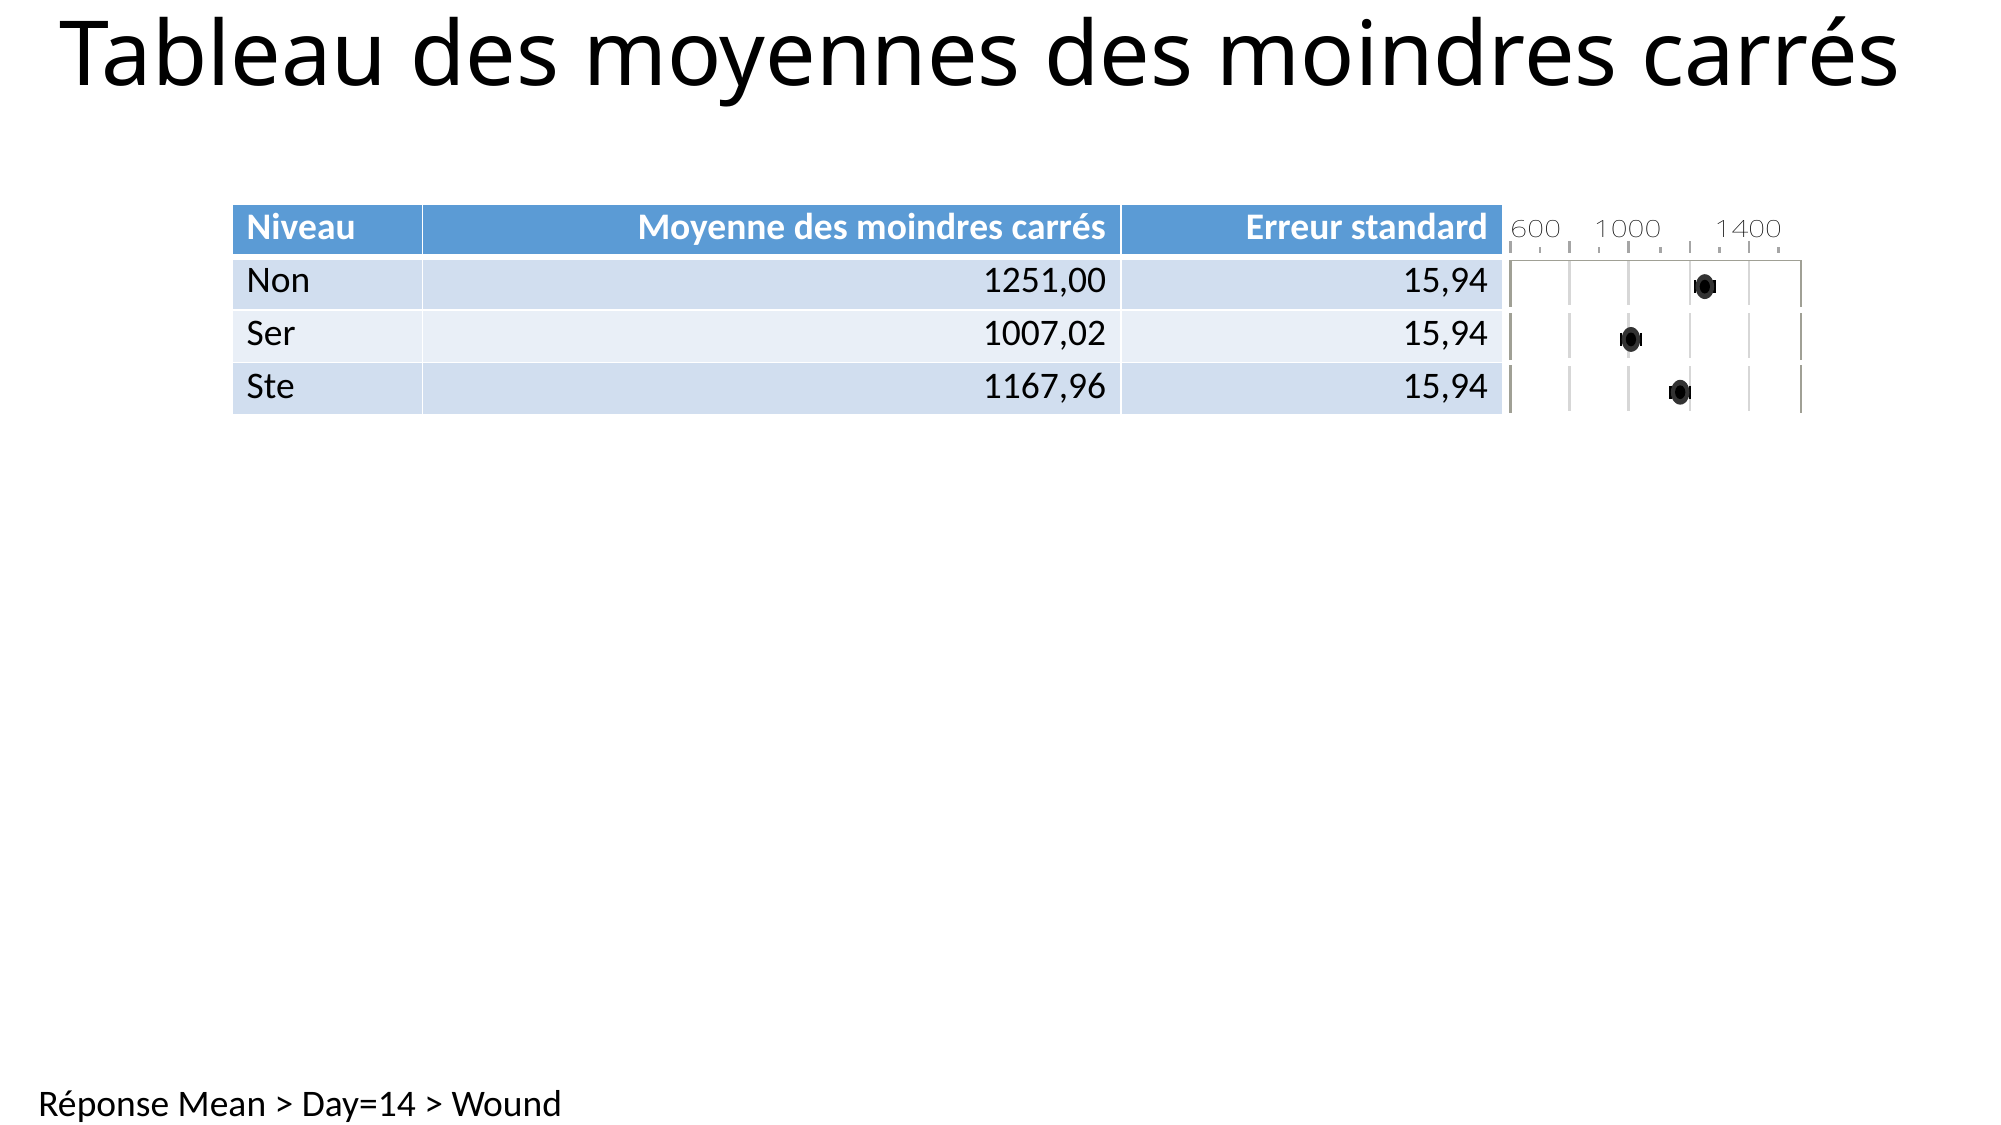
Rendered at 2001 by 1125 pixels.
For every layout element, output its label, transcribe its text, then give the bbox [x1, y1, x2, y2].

table_cell 15,94 [1122, 311, 1502, 362]
table_header [1504, 205, 1805, 254]
table_cell 1251,00 [423, 260, 1120, 309]
table_cell [1504, 311, 1805, 362]
text_box Réponse Mean > Day=14 > Wound [38, 1079, 564, 1125]
table_header Erreur standard [1122, 205, 1502, 254]
table_header Niveau [233, 205, 422, 254]
table_cell Non [233, 260, 422, 309]
table_cell [1504, 363, 1805, 414]
table_cell 1167,96 [423, 363, 1120, 414]
title Tableau des moyennes des moindres carrés [0, 0, 1963, 113]
table_cell 1007,02 [423, 311, 1120, 362]
table_cell 15,94 [1122, 363, 1502, 414]
table_cell Ste [233, 363, 422, 414]
table_cell 15,94 [1122, 260, 1502, 309]
table_header Moyenne des moindres carrés [423, 205, 1120, 254]
table_cell Ser [233, 311, 422, 362]
table_cell [1504, 260, 1805, 309]
